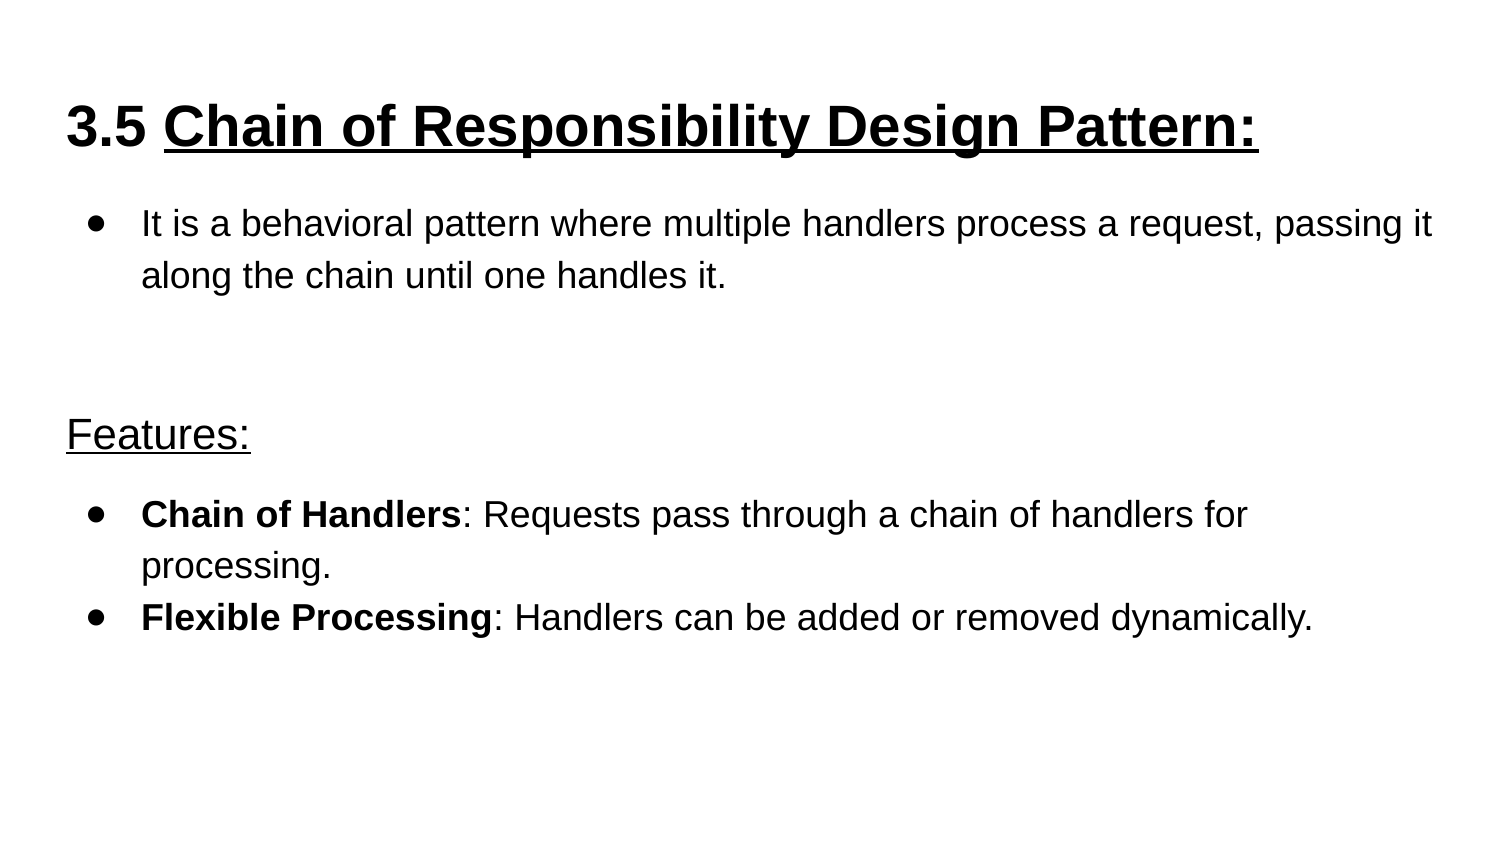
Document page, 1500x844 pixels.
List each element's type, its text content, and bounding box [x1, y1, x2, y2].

list It is a behavioral pattern where multiple handlers process a request, passing it along the chain until one handles it. Features: Chain of Handlers: Requests pass through a chain of handlers for processing. Flexible Processing: Handlers can be added or removed dynamically. [51, 177, 1449, 820]
title 3.5 Chain of Responsibility Design Pattern: [51, 72, 1449, 167]
